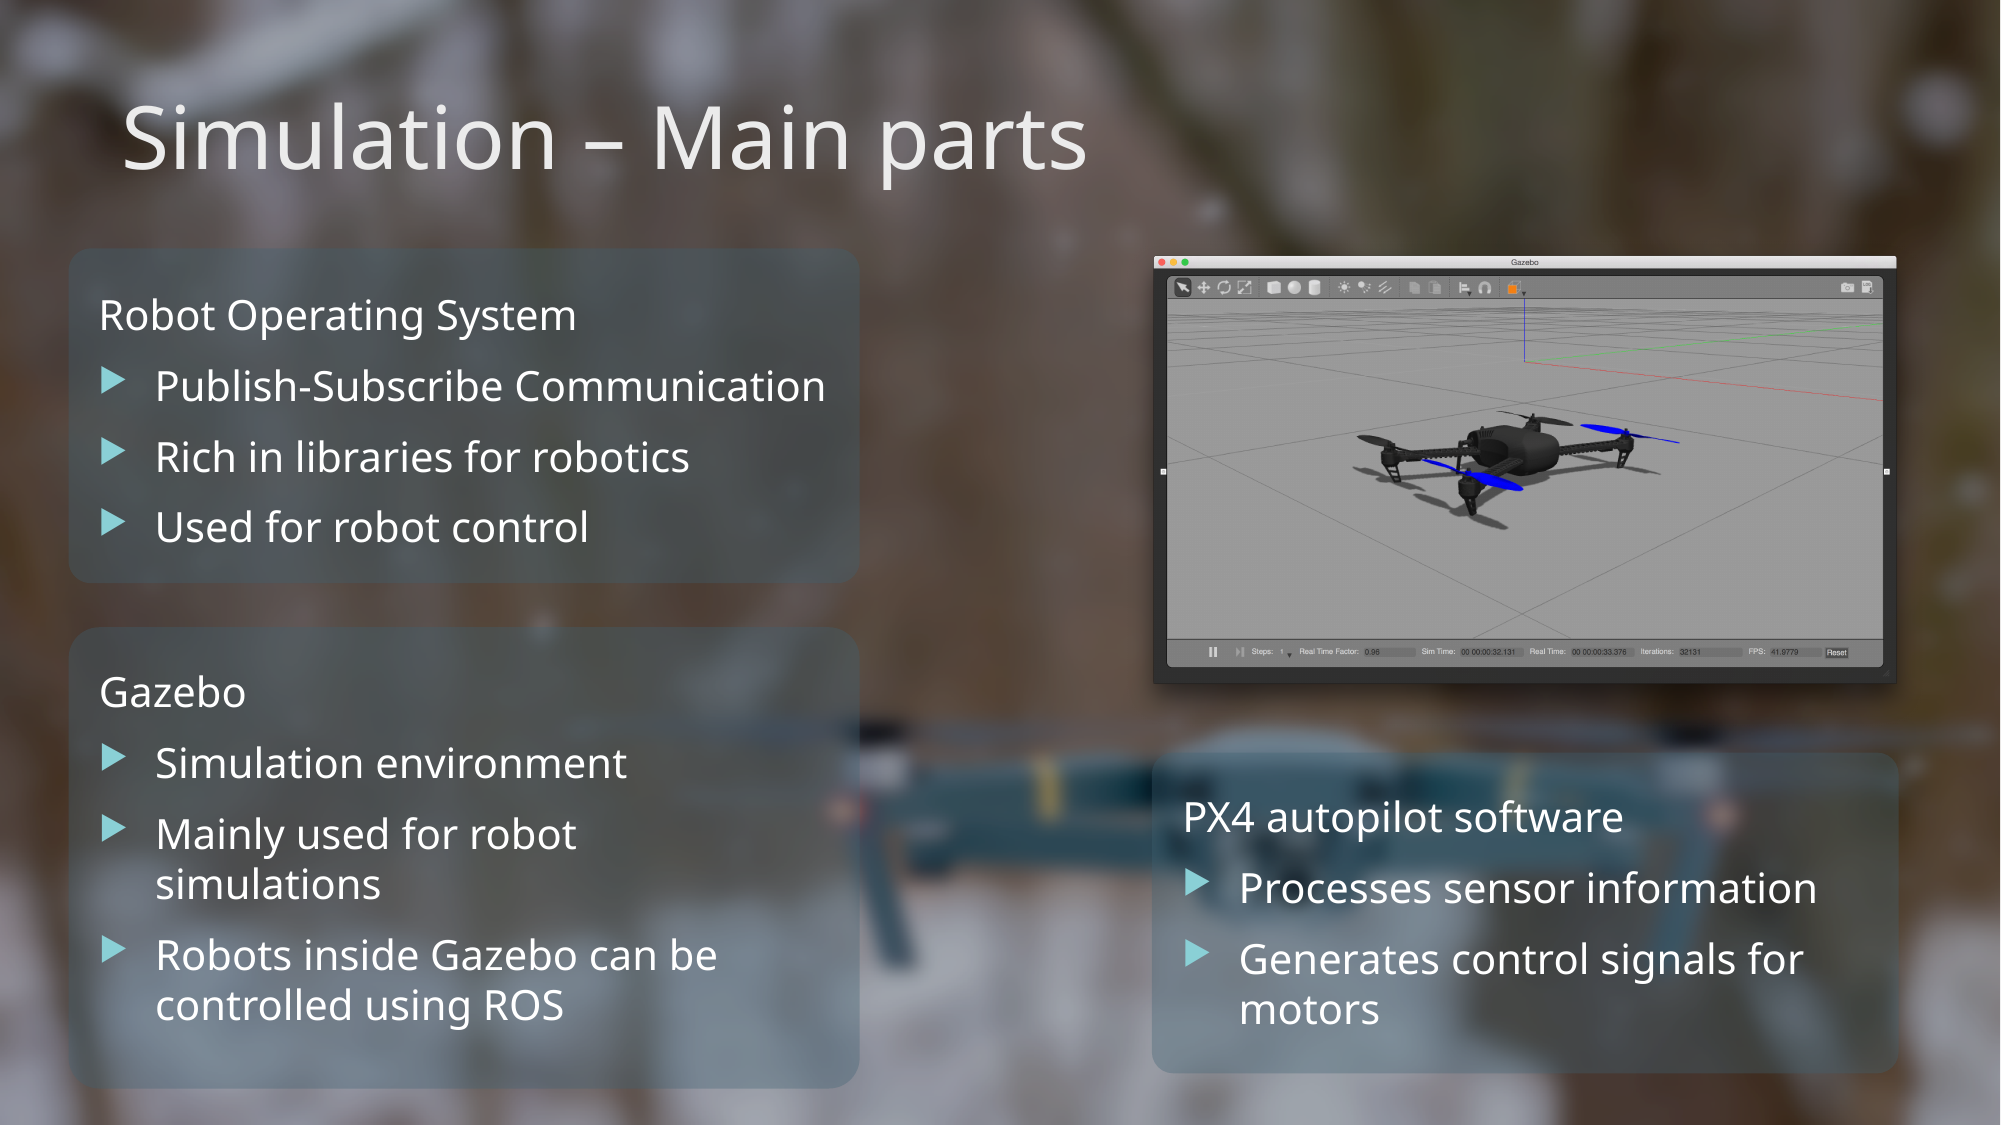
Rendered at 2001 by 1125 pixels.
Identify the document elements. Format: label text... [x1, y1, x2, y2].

text_box Robot Operating System Publish-Subscribe Communication Rich in libraries for robotics Used for robot control [83, 280, 860, 616]
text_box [68, 626, 860, 1089]
text_box [1150, 750, 1901, 1075]
picture [0, 0, 2001, 1125]
text_box PX4 autopilot software Processes sensor information Generates control signals for motors [1167, 783, 1850, 1060]
text_box [66, 246, 862, 584]
title Simulation – Main parts [106, 74, 1649, 304]
